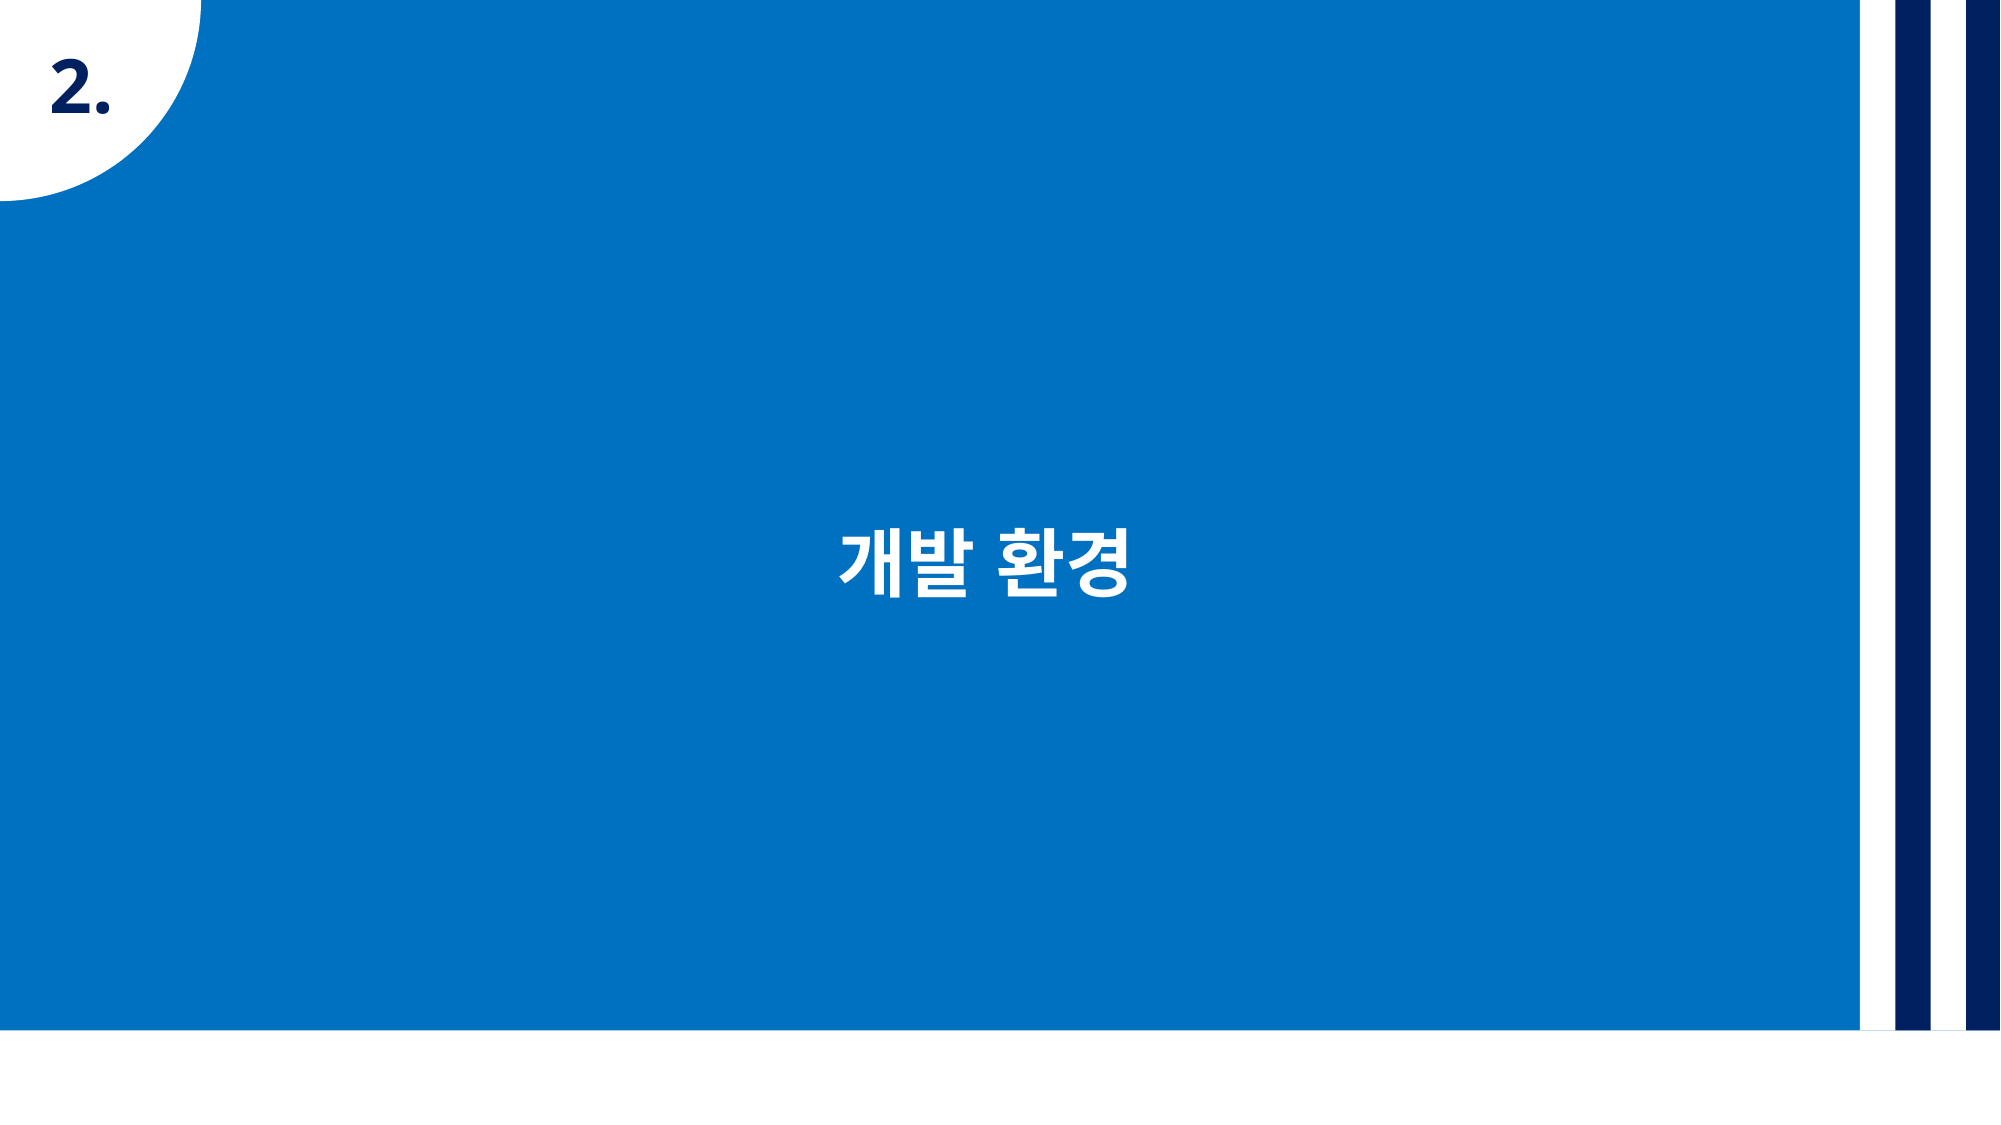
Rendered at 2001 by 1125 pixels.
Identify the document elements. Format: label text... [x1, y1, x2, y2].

text_box [1859, 0, 1894, 1031]
text_box 2. [21, 30, 142, 136]
text_box 개발 환경 [806, 509, 1166, 615]
text_box [1932, 0, 1965, 1031]
text_box [1894, 0, 1932, 1031]
text_box [1965, 0, 2000, 1031]
text_box [0, 0, 1859, 1031]
text_box [0, 0, 203, 203]
